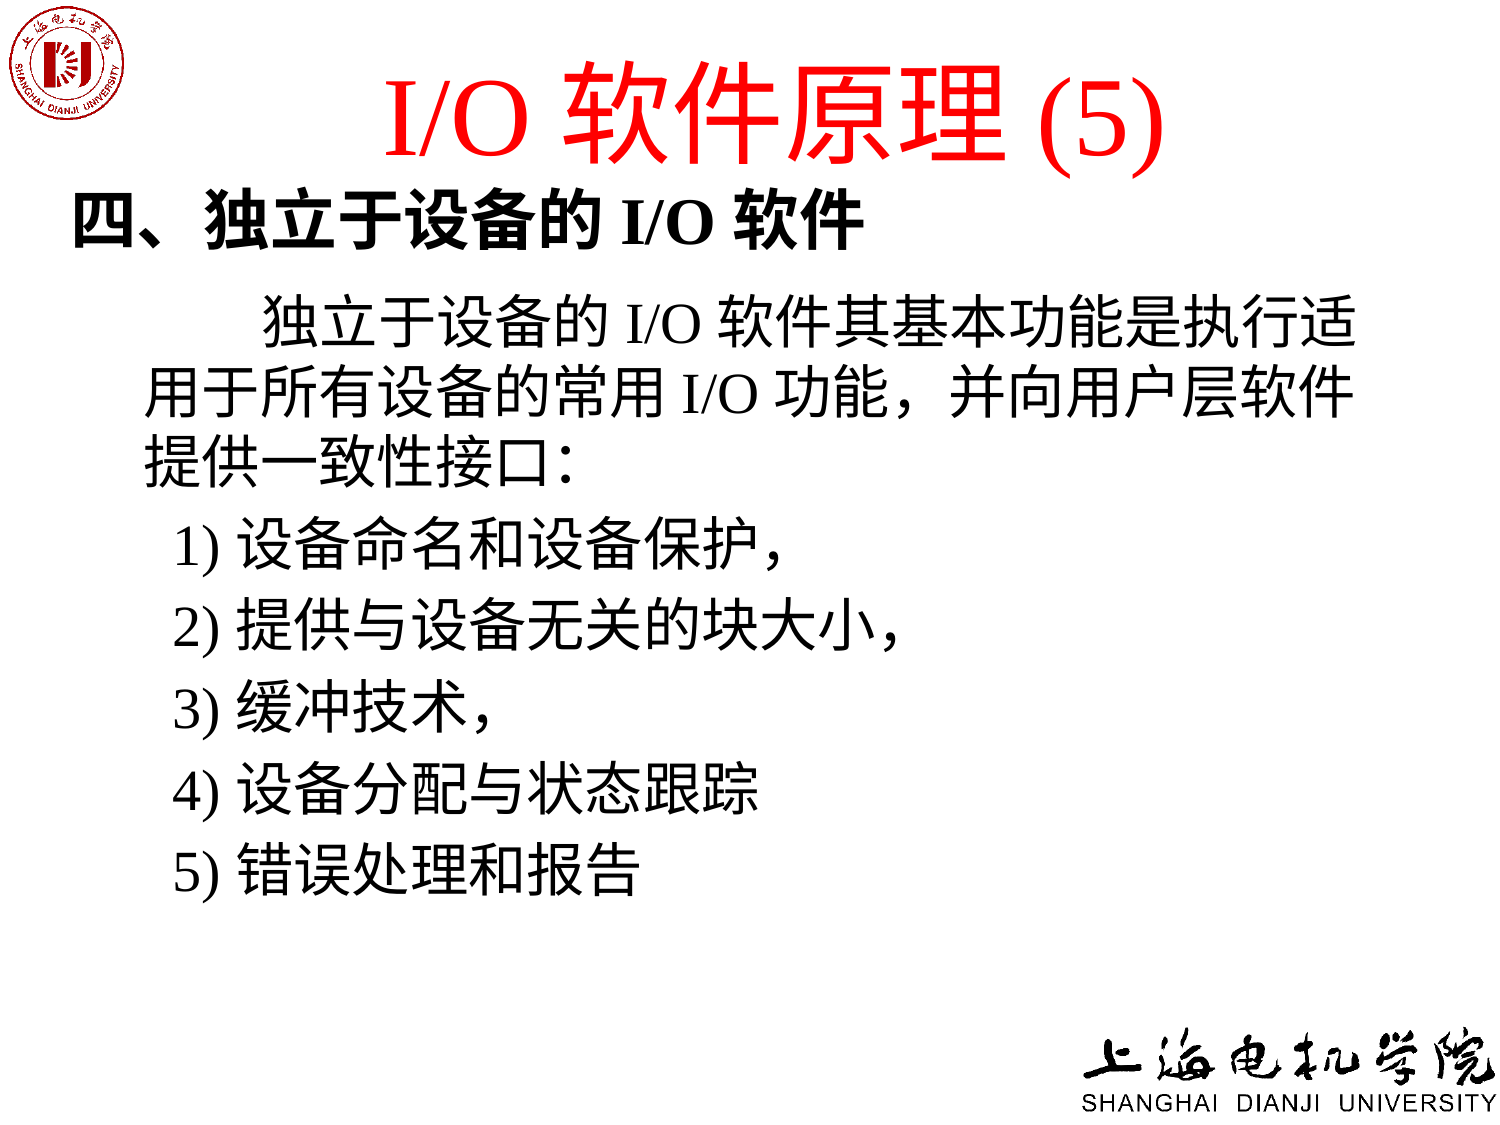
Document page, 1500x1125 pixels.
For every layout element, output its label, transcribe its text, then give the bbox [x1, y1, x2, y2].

list 独立于设备的I/O软件其基本功能是执行适用于所有设备的常用I/O功能，并向用户层软件提供一致性接口： 1)设备命名和设备保护， 2)提供与设备无关的块大小， 3)缓冲技术， 4)设备分配与状态跟踪 5)错误处理和报告 [128, 277, 1395, 914]
picture [9, 6, 124, 120]
picture [1079, 1023, 1500, 1114]
title I/O软件原理(5) [137, 35, 1413, 172]
text_box 四、独立于设备的I/O软件 [70, 177, 1346, 258]
